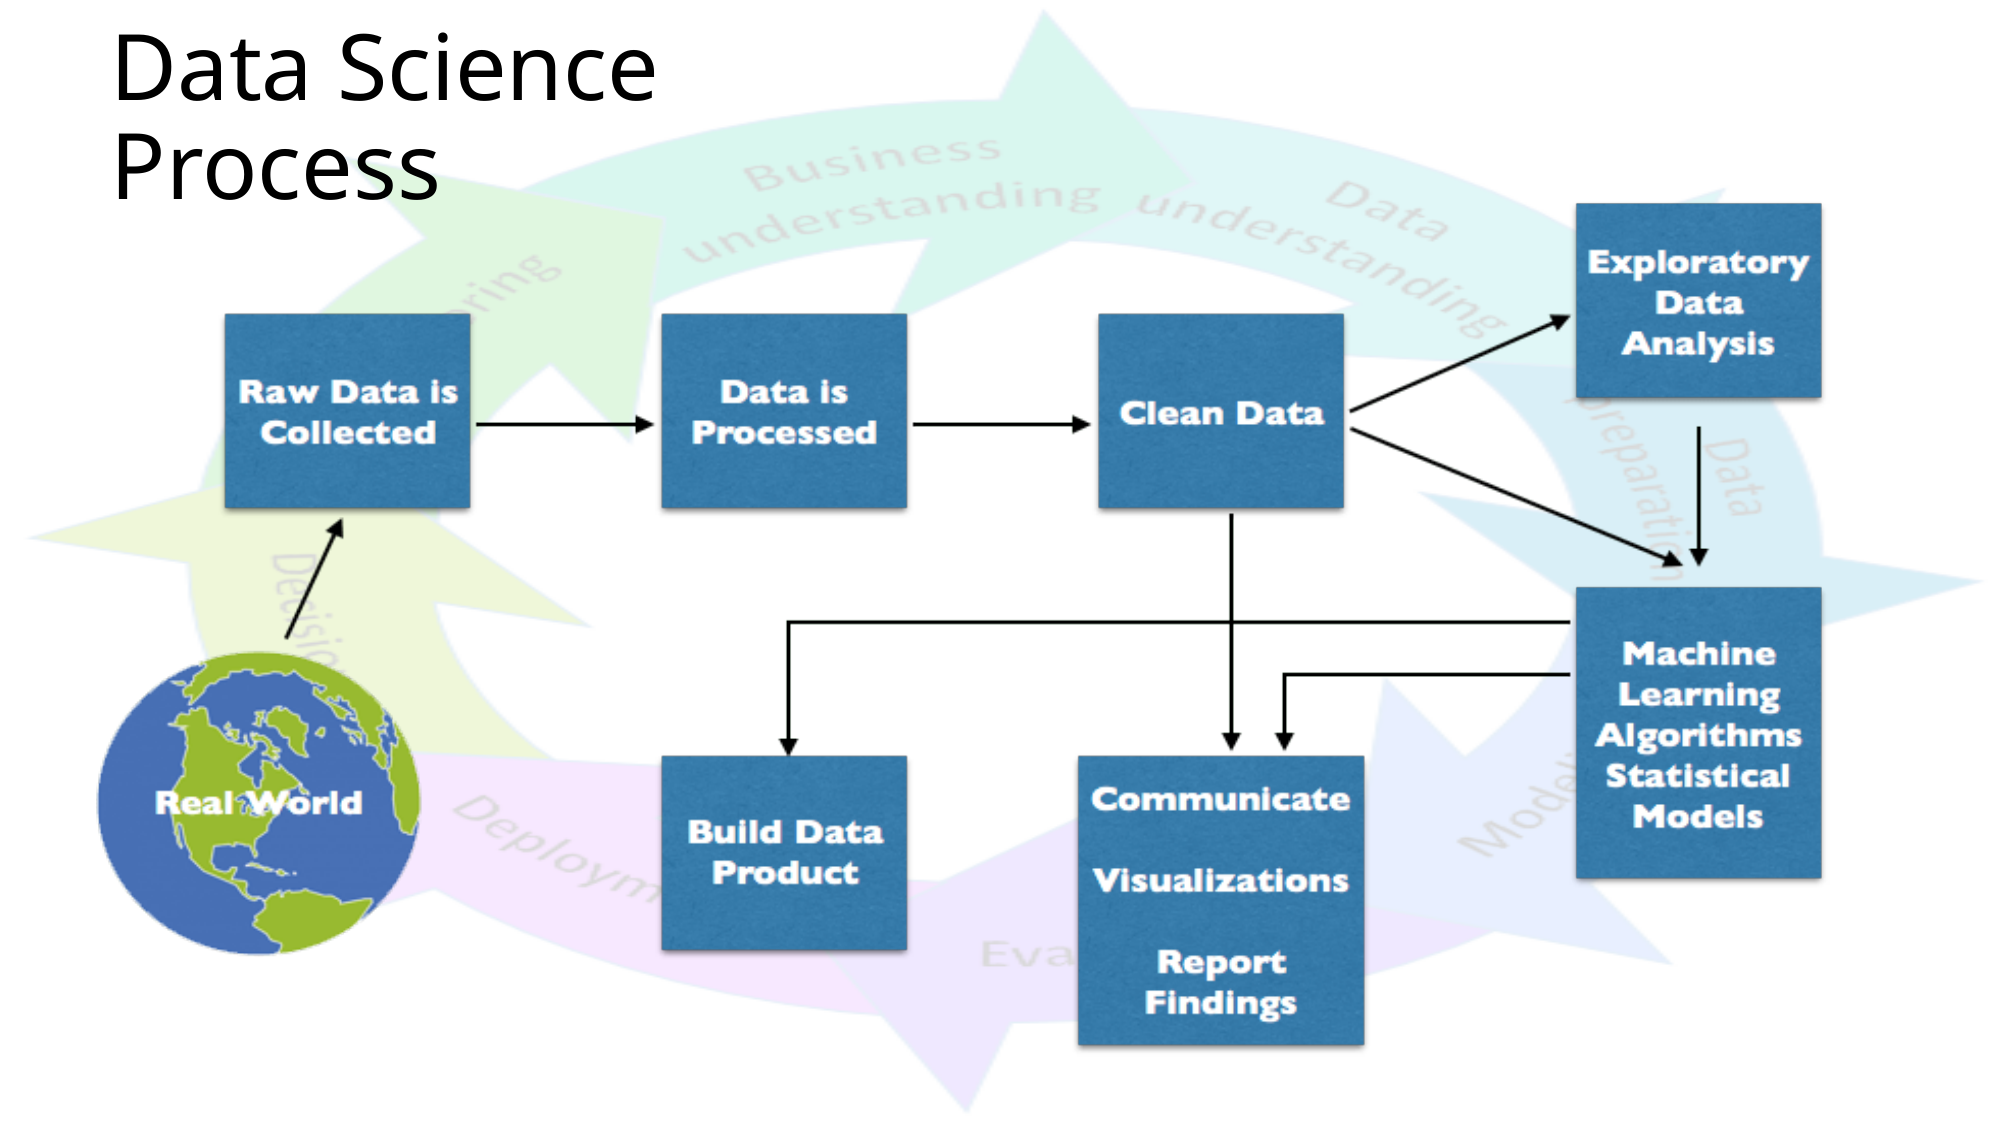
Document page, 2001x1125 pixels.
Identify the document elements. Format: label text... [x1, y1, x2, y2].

title Data Science Process [95, 0, 983, 200]
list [95, 200, 1830, 1057]
